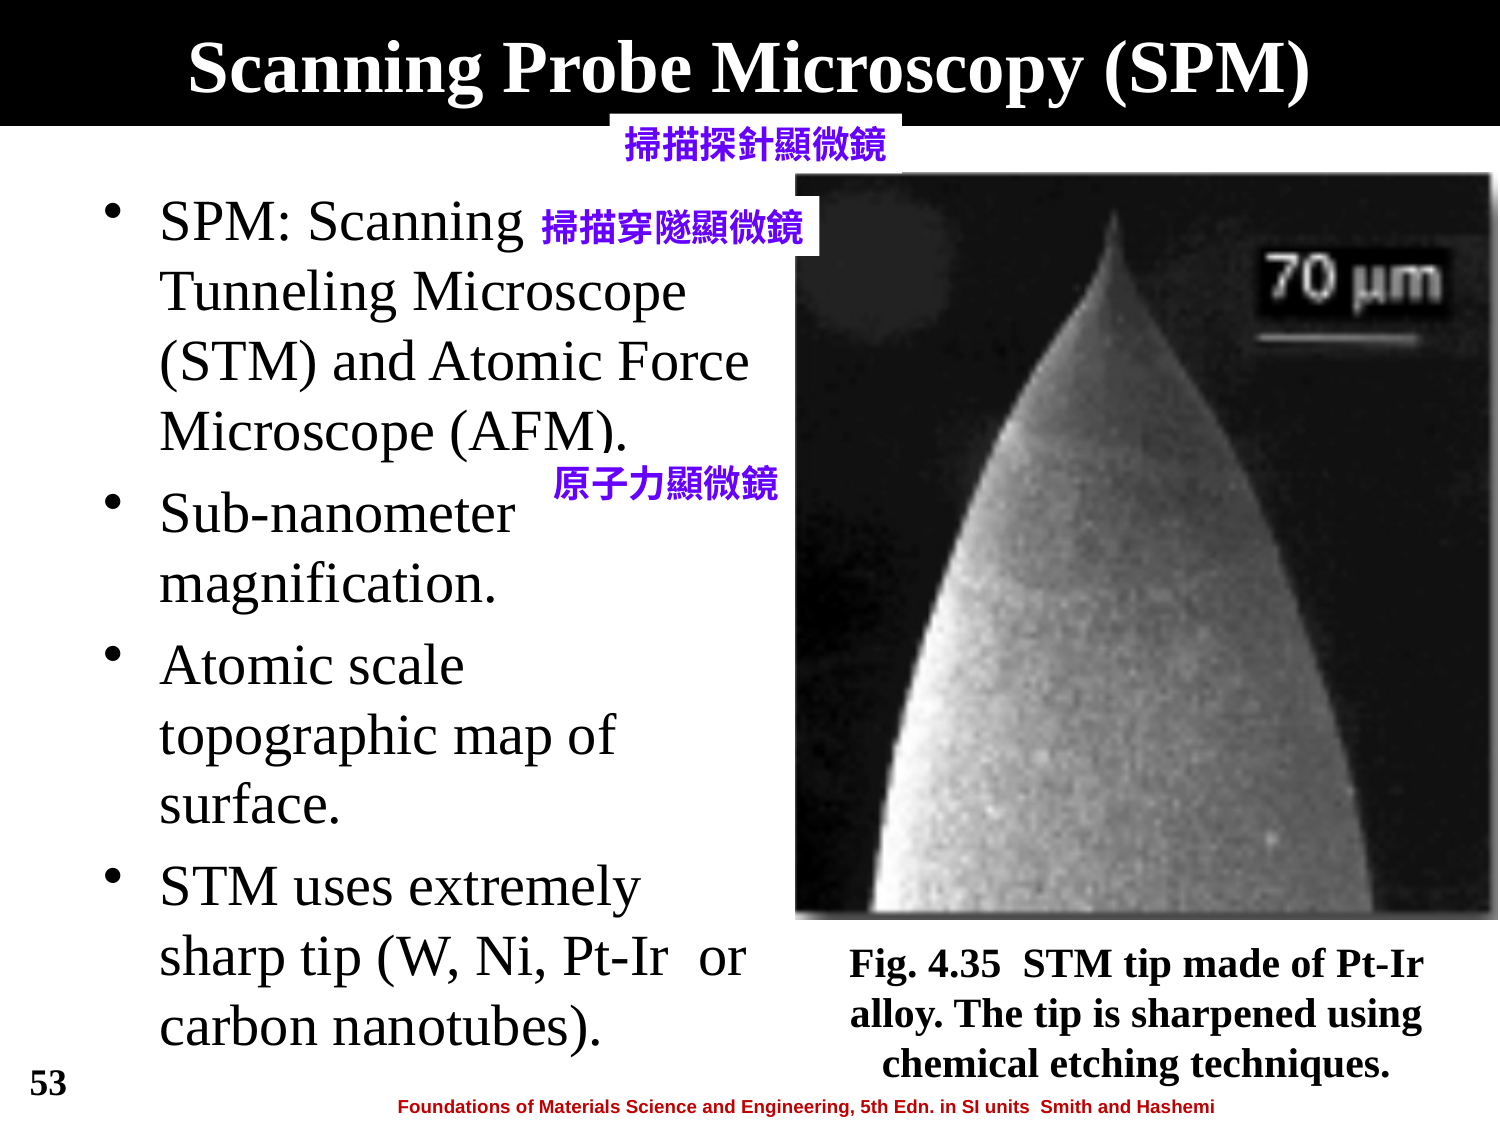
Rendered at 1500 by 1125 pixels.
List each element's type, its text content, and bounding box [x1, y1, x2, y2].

slide_number 53 [0, 1049, 83, 1125]
text_box 掃描穿隧顯微鏡 [527, 196, 789, 256]
picture [794, 172, 1498, 921]
list SPM: Scanning Tunneling Microscope (STM) and Atomic Force Microscope (AFM). Sub-nanometer magnification. Atomic scale topographic map of surface. STM uses extremely sharp tip (W, Ni, Pt-Ir or carbon nanotubes). [88, 174, 774, 1000]
text_box 掃描探針顯微鏡 [609, 113, 902, 174]
text_box Fig. 4.35 STM tip made of Pt-Ir alloy. The tip is sharpened using chemical etching techniques. [785, 928, 1488, 1094]
title Scanning Probe Microscopy (SPM) [0, 0, 1500, 126]
text_box 原子力顯微鏡 [539, 453, 789, 513]
